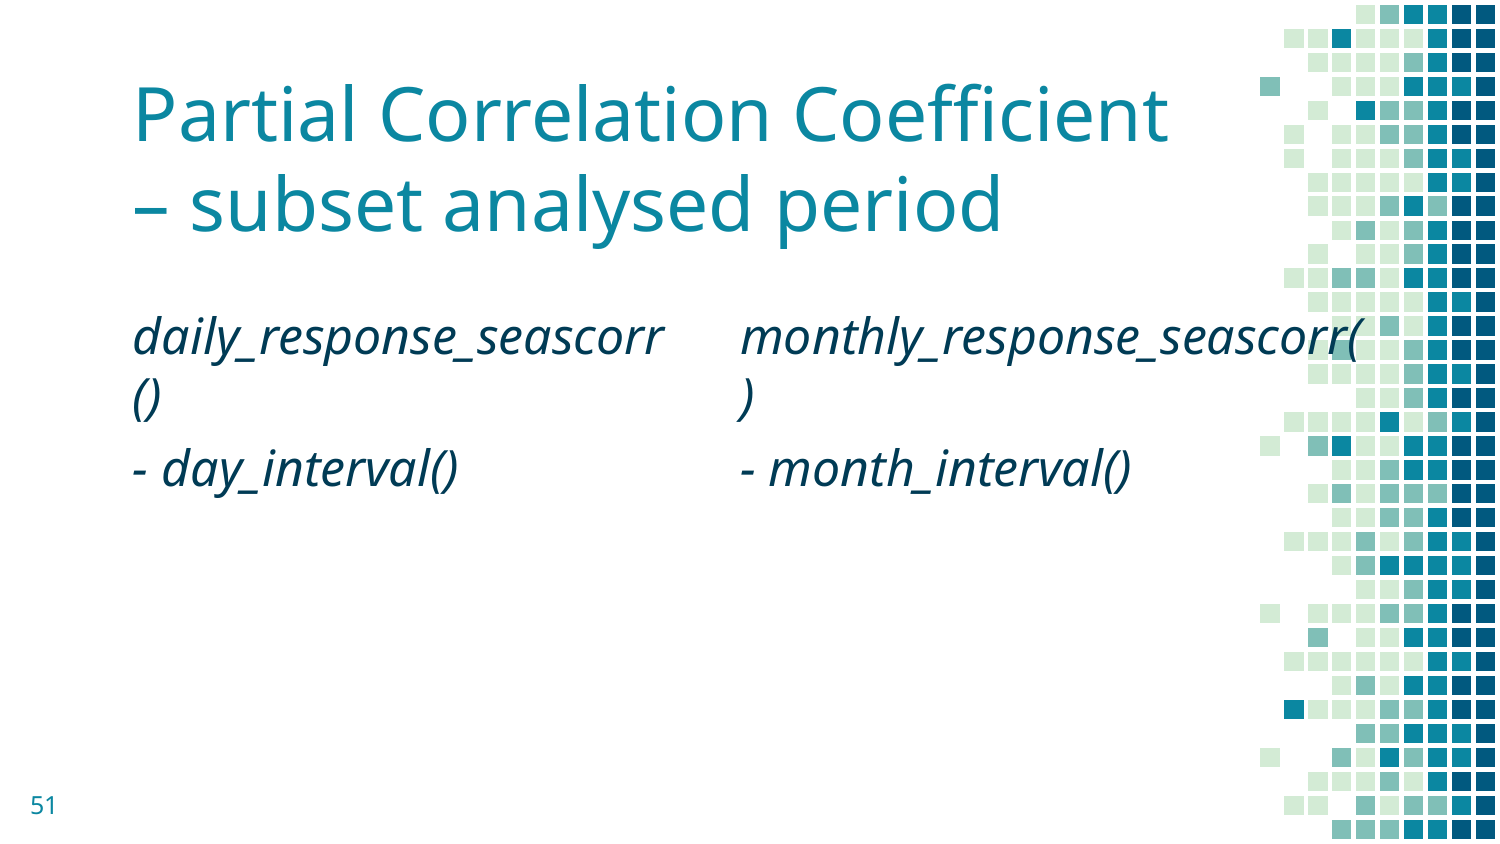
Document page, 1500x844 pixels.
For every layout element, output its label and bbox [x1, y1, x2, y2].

slide_number [15, 774, 105, 839]
list [117, 289, 694, 796]
text_box [725, 289, 1390, 796]
title [117, 121, 1227, 262]
